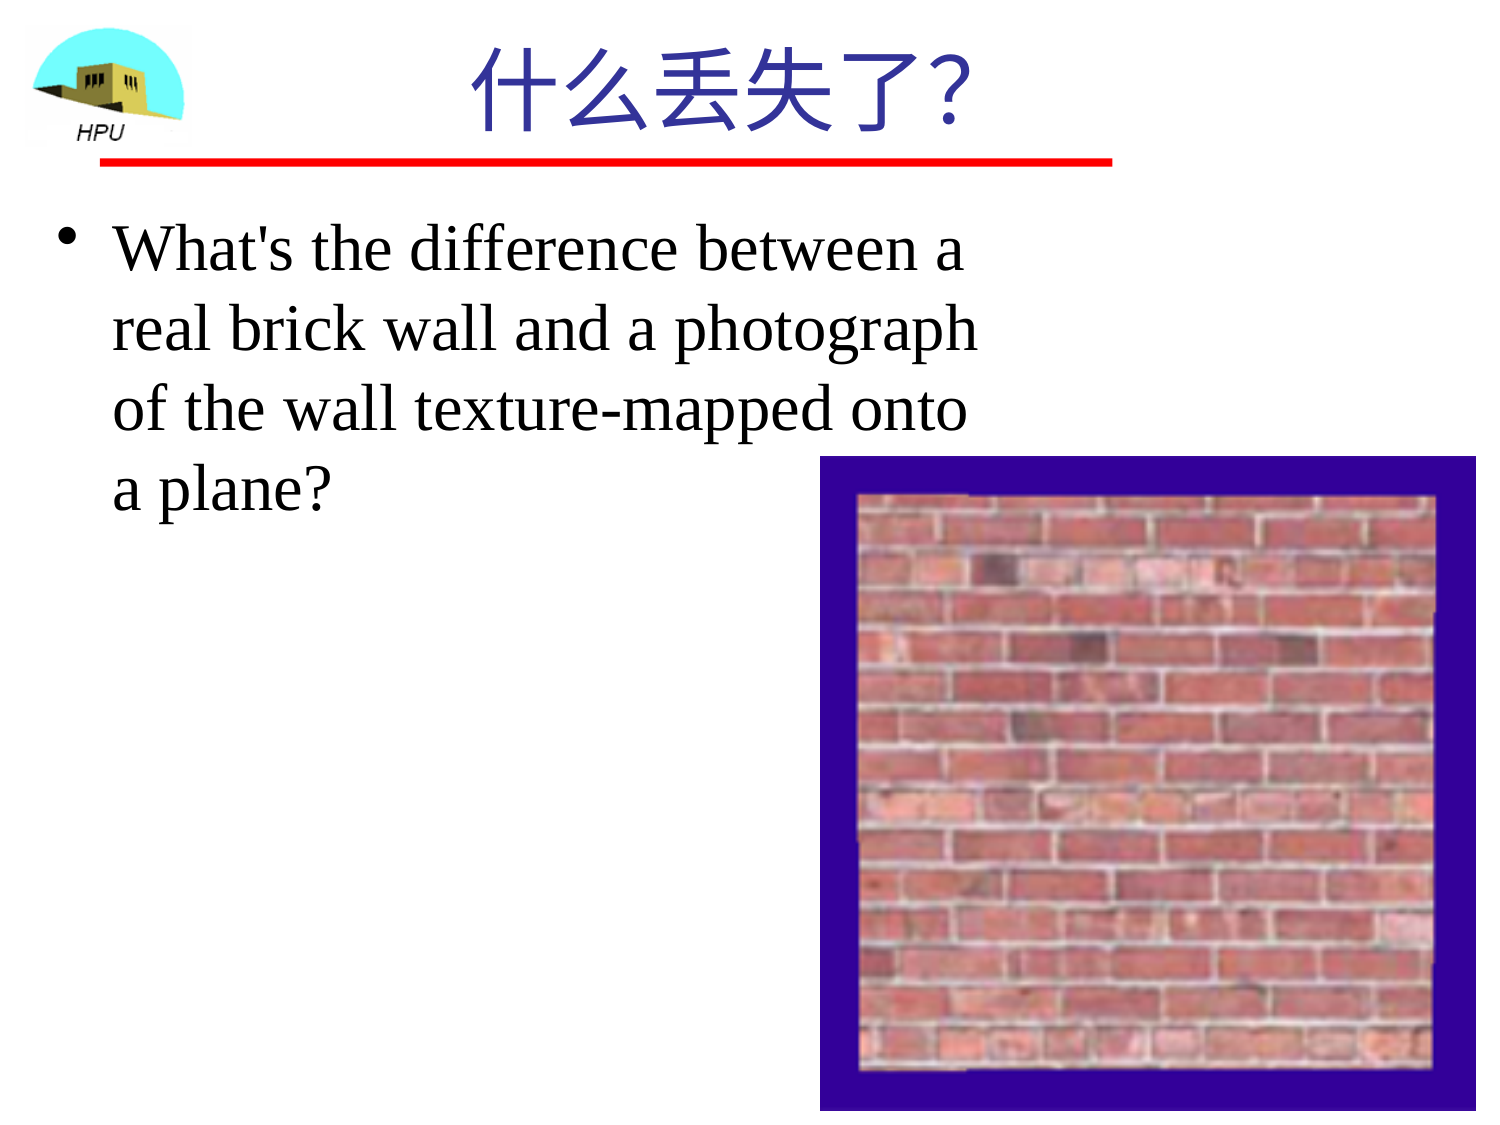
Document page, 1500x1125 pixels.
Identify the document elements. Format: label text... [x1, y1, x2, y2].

title 什么丢失了？ [24, 12, 1463, 163]
picture [820, 456, 1476, 1111]
list What's the difference between a real brick wall and a photograph of the wall texture-mapped onto a plane? [41, 196, 1015, 939]
